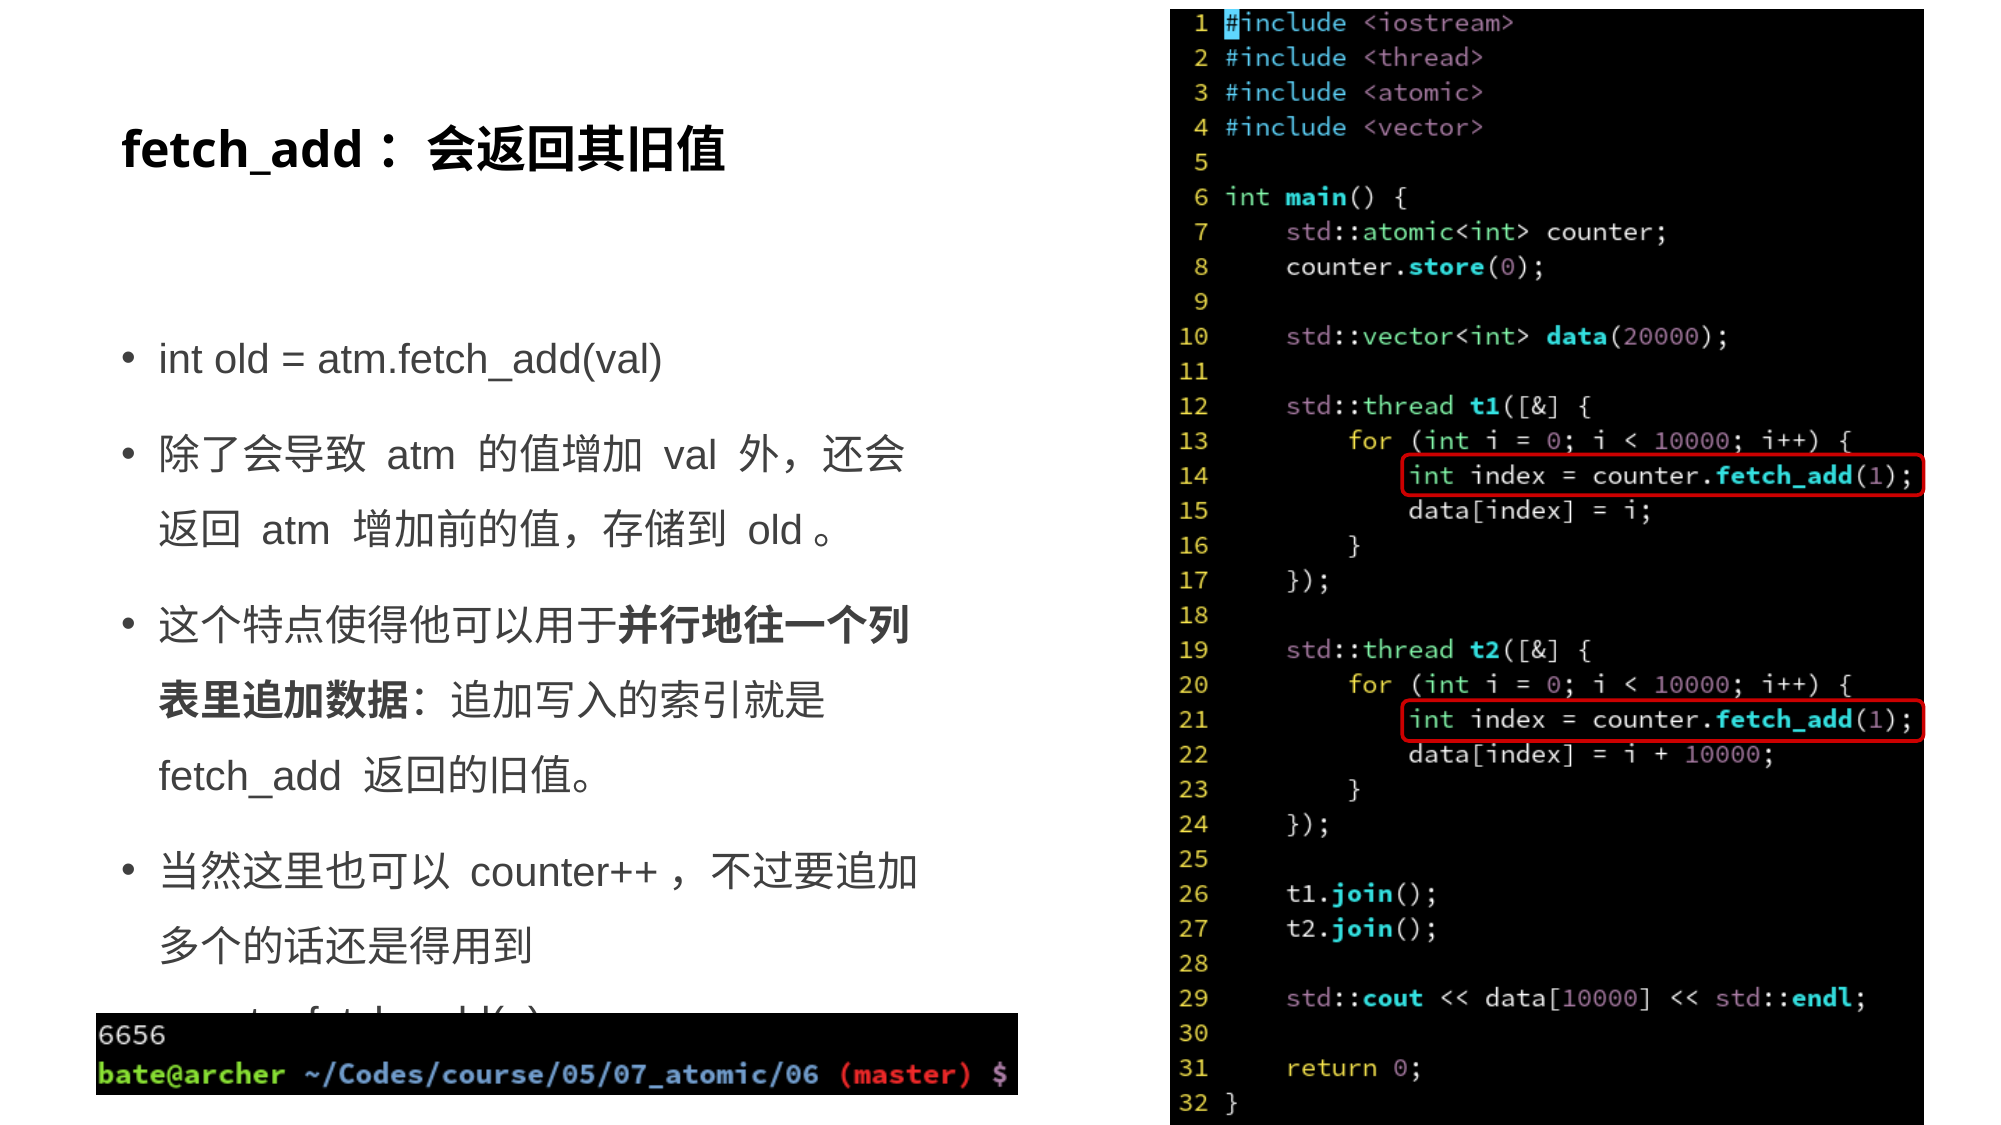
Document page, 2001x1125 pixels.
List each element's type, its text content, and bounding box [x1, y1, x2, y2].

picture [96, 1013, 1018, 1095]
list int old = atm.fetch_add(val) 除了会导致 atm 的值增加 val 外，还会返回 atm 增加前的值，存储到 old。 这个特点使得他可以用于并行地往一个列表里追加数据：追加写入的索引就是 fetch_add 返回的旧值。 当然这里也可以 counter++，不过要追加多个的话还是得用到 counter.fetch_add(n)。 [106, 299, 957, 1013]
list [1170, 9, 1924, 1125]
title fetch_add：会返回其旧值 [106, 42, 1170, 260]
